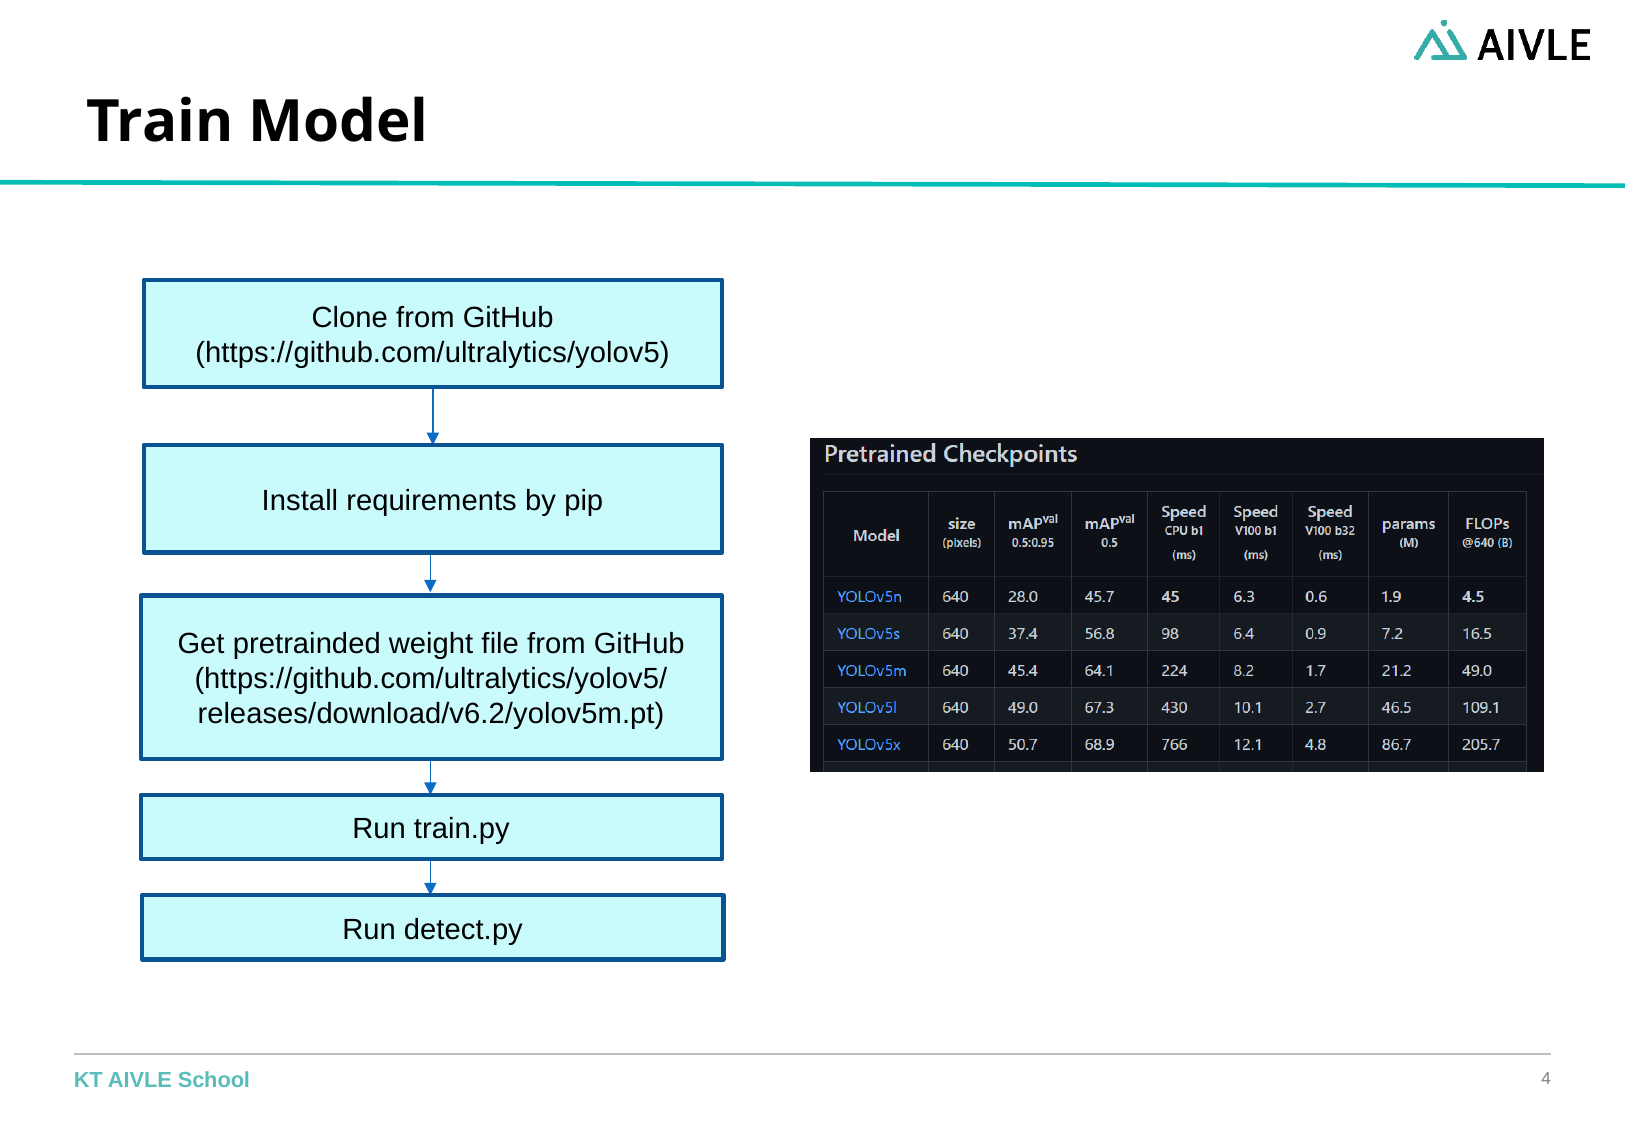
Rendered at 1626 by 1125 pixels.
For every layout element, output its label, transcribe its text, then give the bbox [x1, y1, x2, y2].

text_box Clone from GitHub (https://github.com/ultralytics/yolov5) [142, 278, 724, 389]
picture [1414, 20, 1590, 60]
text_box Run train.py [139, 793, 724, 861]
text_box Install requirements by pip [142, 443, 724, 555]
picture [809, 437, 1545, 772]
text_box Run detect.py [140, 893, 726, 962]
title Train Model [70, 83, 764, 181]
text_box Get pretrainded weight file from GitHub (https://github.com/ultralytics/yolov5/releases/download/v6.2/yolov5m.pt) [139, 593, 724, 761]
